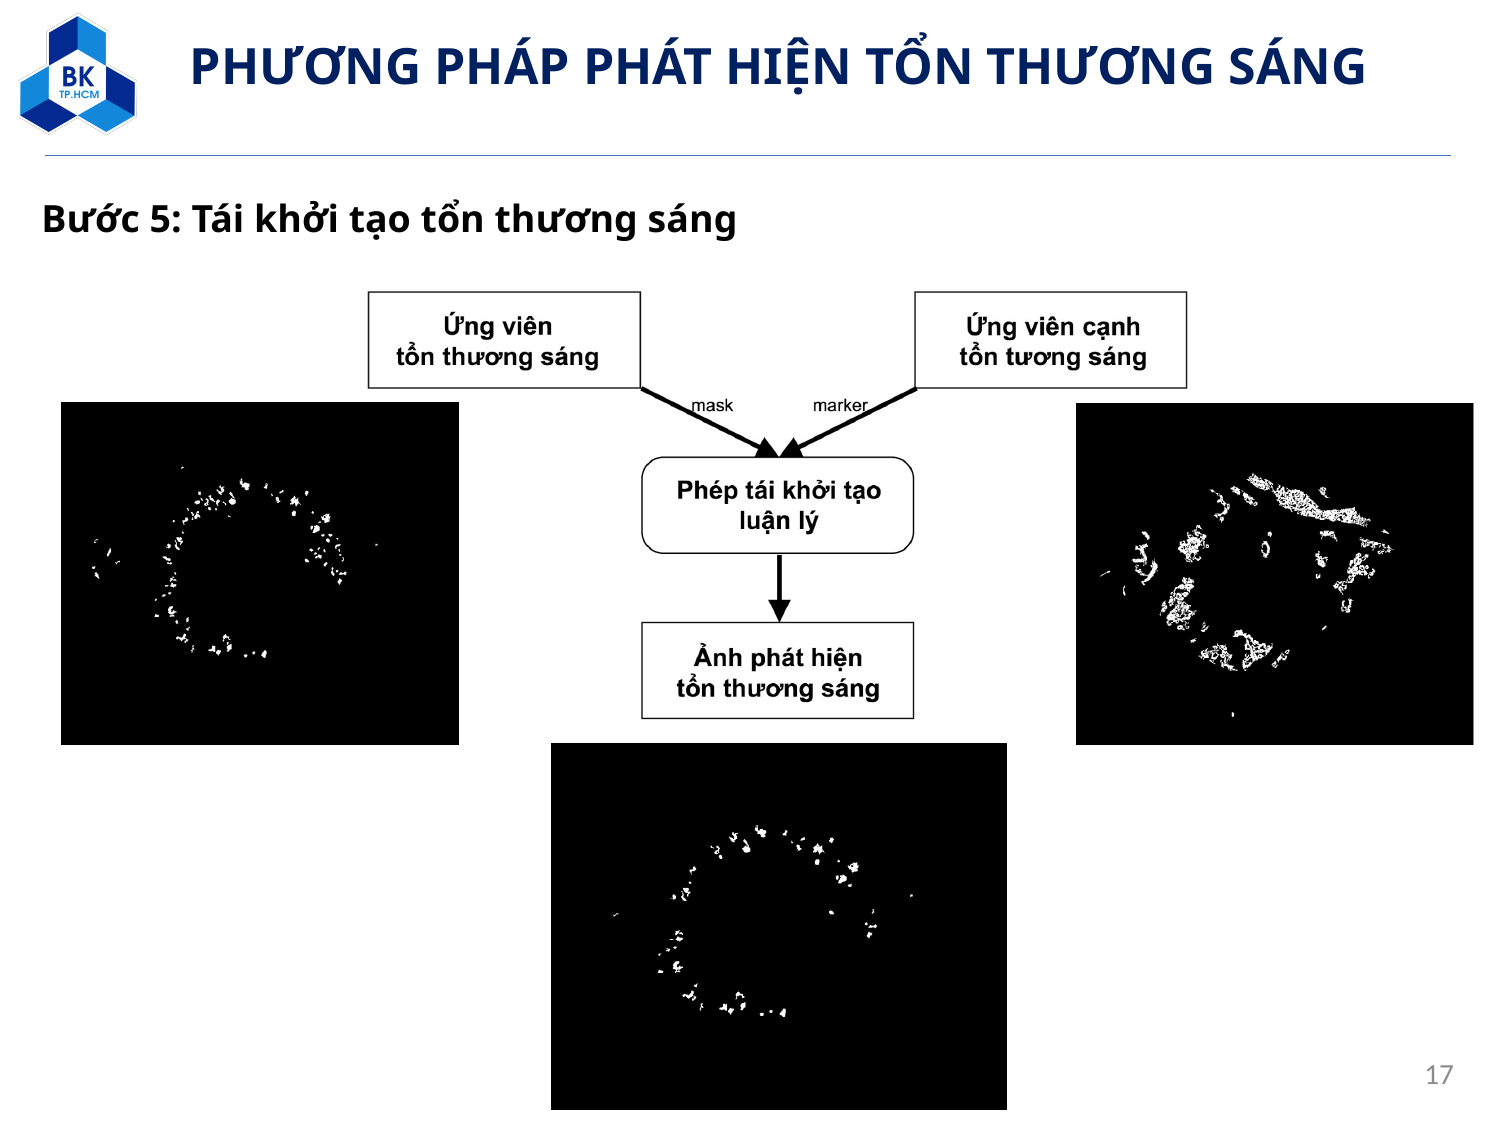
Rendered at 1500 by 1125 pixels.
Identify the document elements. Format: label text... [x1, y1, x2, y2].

picture [18, 13, 137, 135]
picture [551, 742, 1007, 1110]
text_box Bước 5: Tái khởi tạo tổn thương sáng [26, 187, 820, 248]
slide_number 17 [1394, 1042, 1469, 1103]
picture [61, 271, 1474, 745]
text_box PHƯƠNG PHÁP PHÁT HIỆN TỔN THƯƠNG SÁNG [158, 34, 1400, 121]
